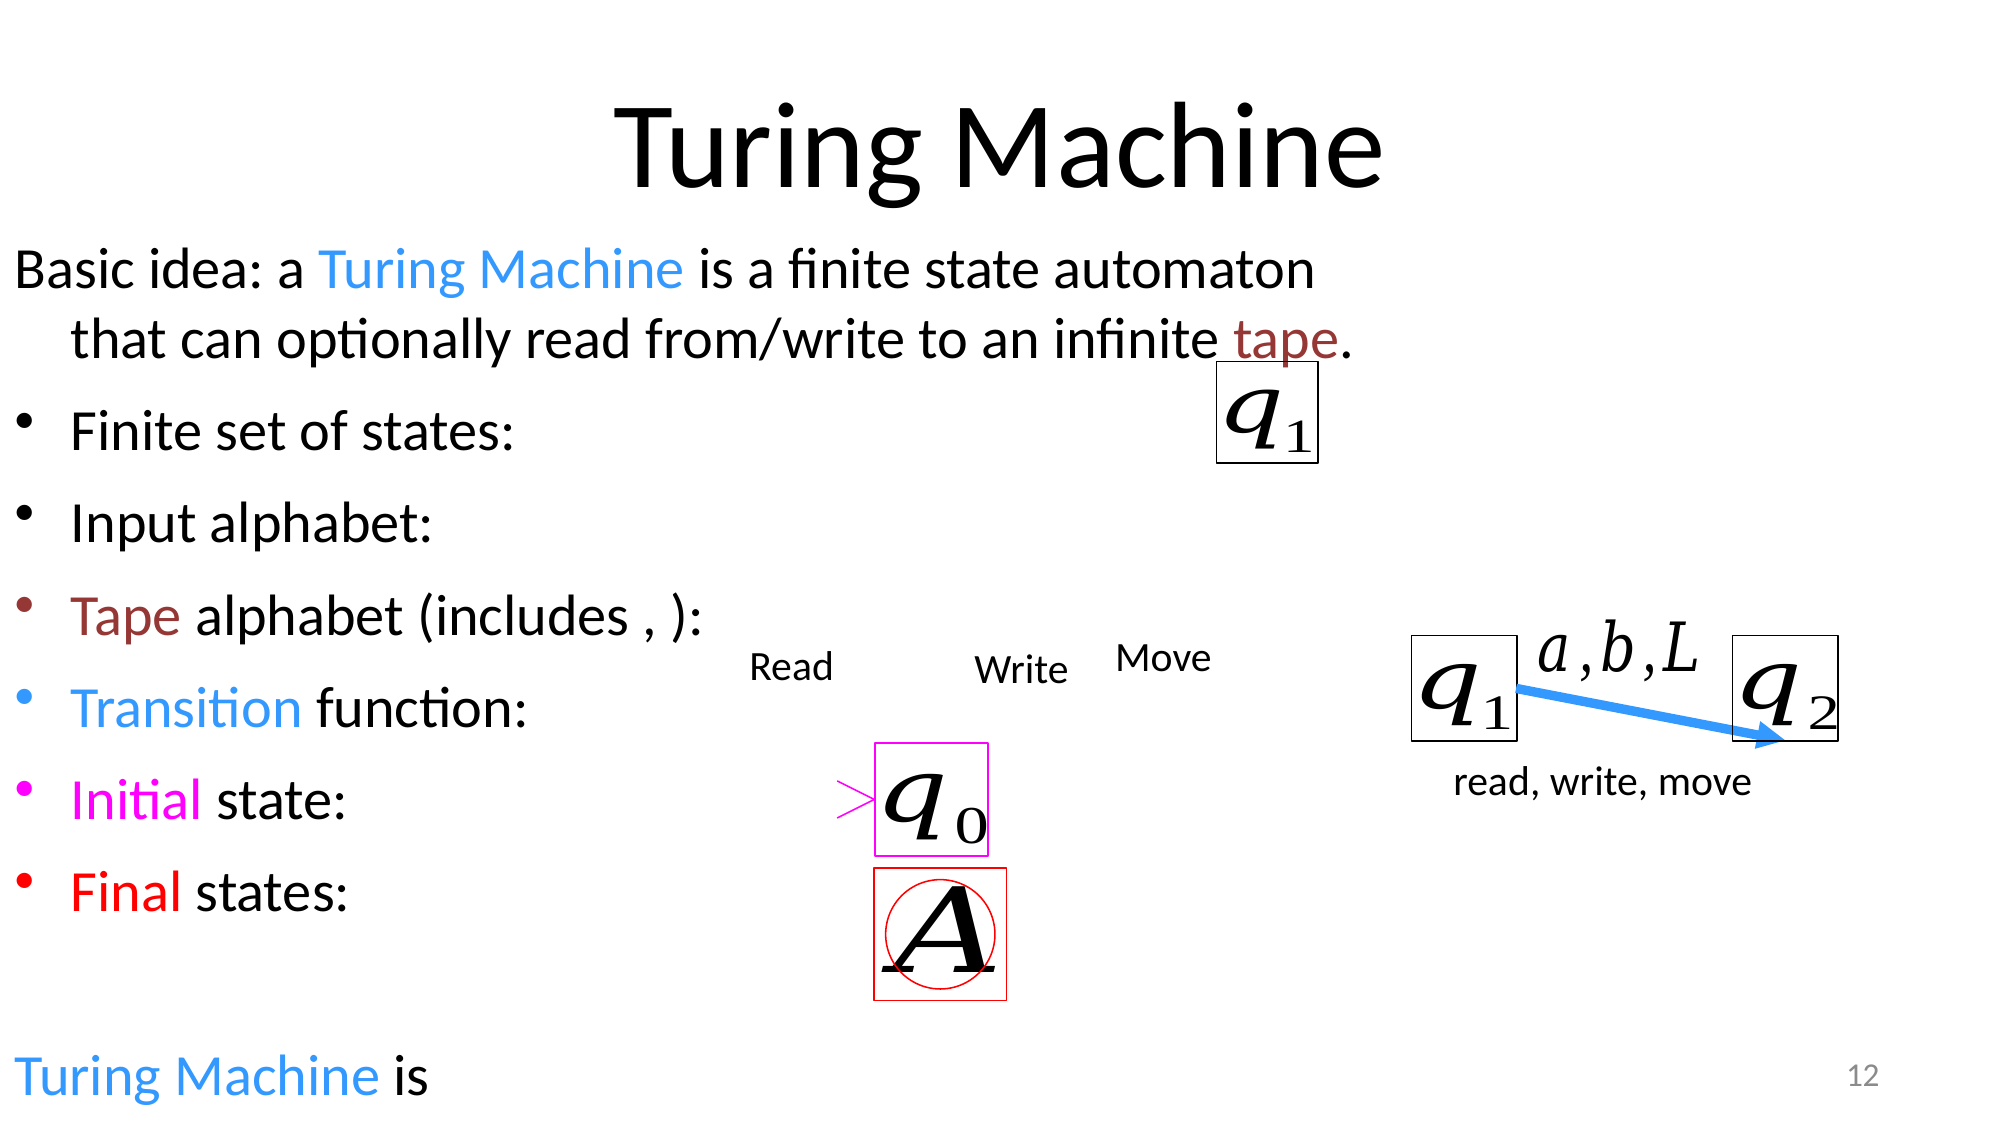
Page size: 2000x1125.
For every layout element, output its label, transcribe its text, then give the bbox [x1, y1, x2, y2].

text_box read, write, move [1438, 749, 1768, 812]
text_box Read [734, 630, 850, 696]
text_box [1411, 636, 1838, 741]
slide_number 12 [1432, 1042, 1900, 1103]
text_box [874, 868, 1007, 1001]
text_box Move [1100, 622, 1227, 688]
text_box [836, 743, 988, 856]
title Turing Machine [99, 45, 1900, 233]
text_box Write [959, 634, 1084, 700]
